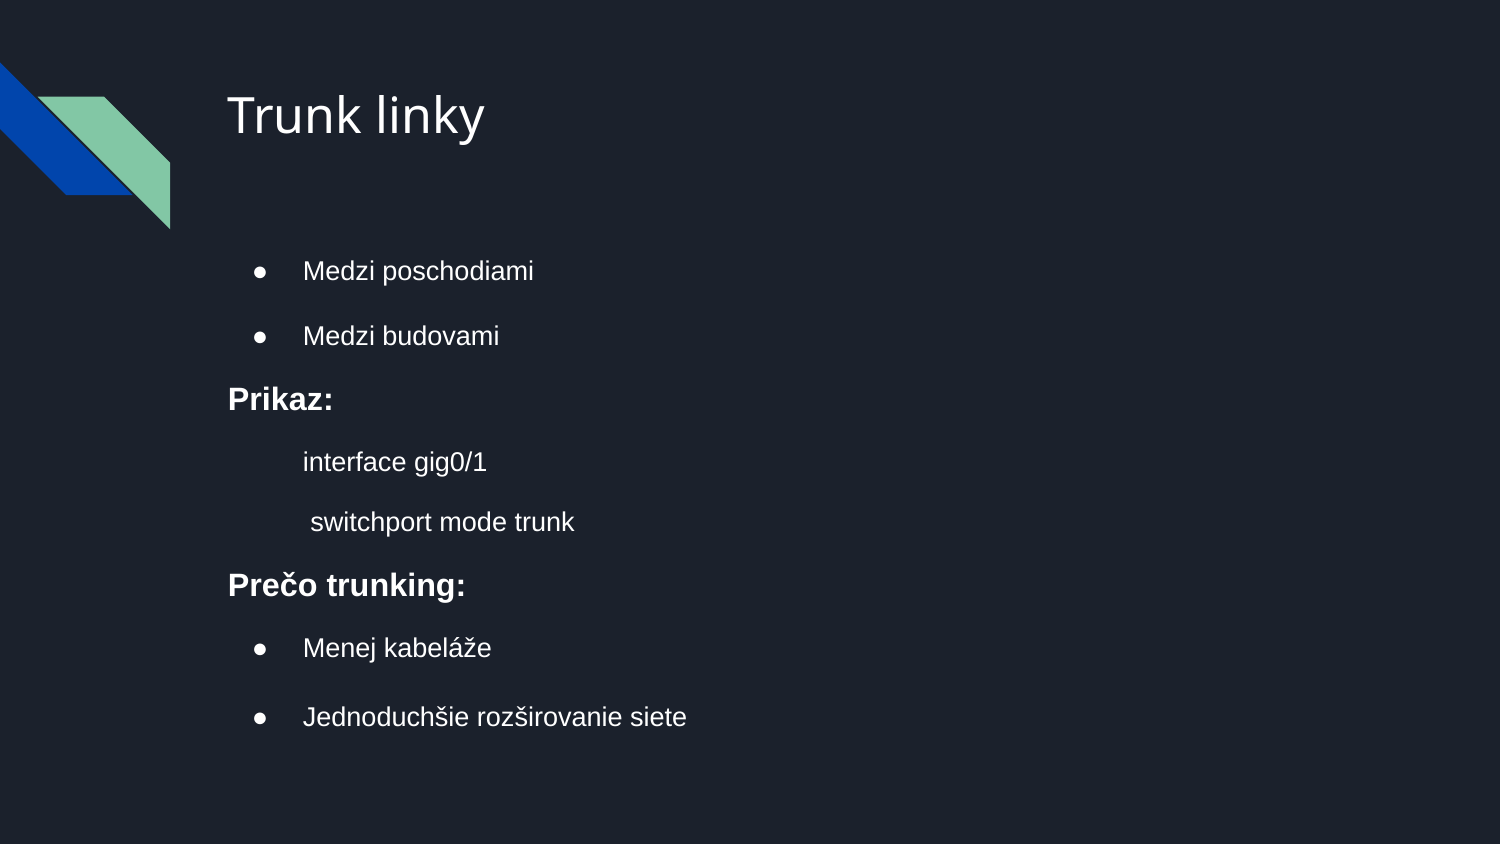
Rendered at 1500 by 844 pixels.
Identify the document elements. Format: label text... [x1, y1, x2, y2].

title Trunk linky [212, 64, 1368, 215]
list Medzi poschodiami Medzi budovami Prikaz: interface gig0/1 switchport mode trunk Prečo trunking: Menej kabeláže Jednoduchšie rozširovanie siete [212, 236, 1368, 813]
